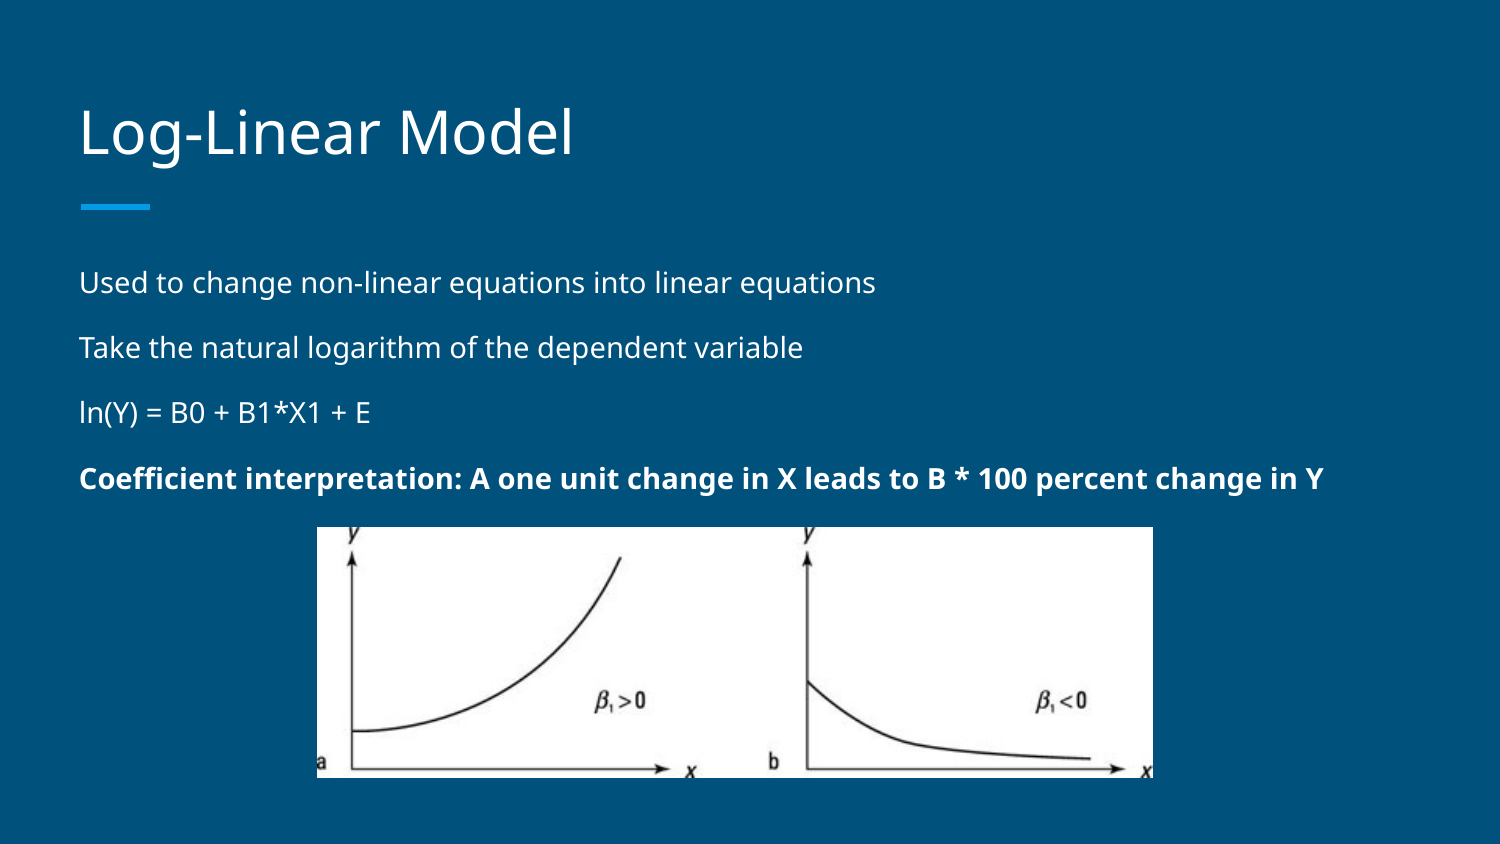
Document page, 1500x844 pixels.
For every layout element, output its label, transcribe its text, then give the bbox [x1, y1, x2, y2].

title Log-Linear Model [63, 75, 1437, 188]
picture [318, 528, 1152, 777]
list Used to change non-linear equations into linear equations Take the natural logarithm of the dependent variable ln(Y) = B0 + B1*X1 + E Coefficient interpretation: A one unit change in X leads to B * 100 percent change in Y [63, 244, 1407, 495]
